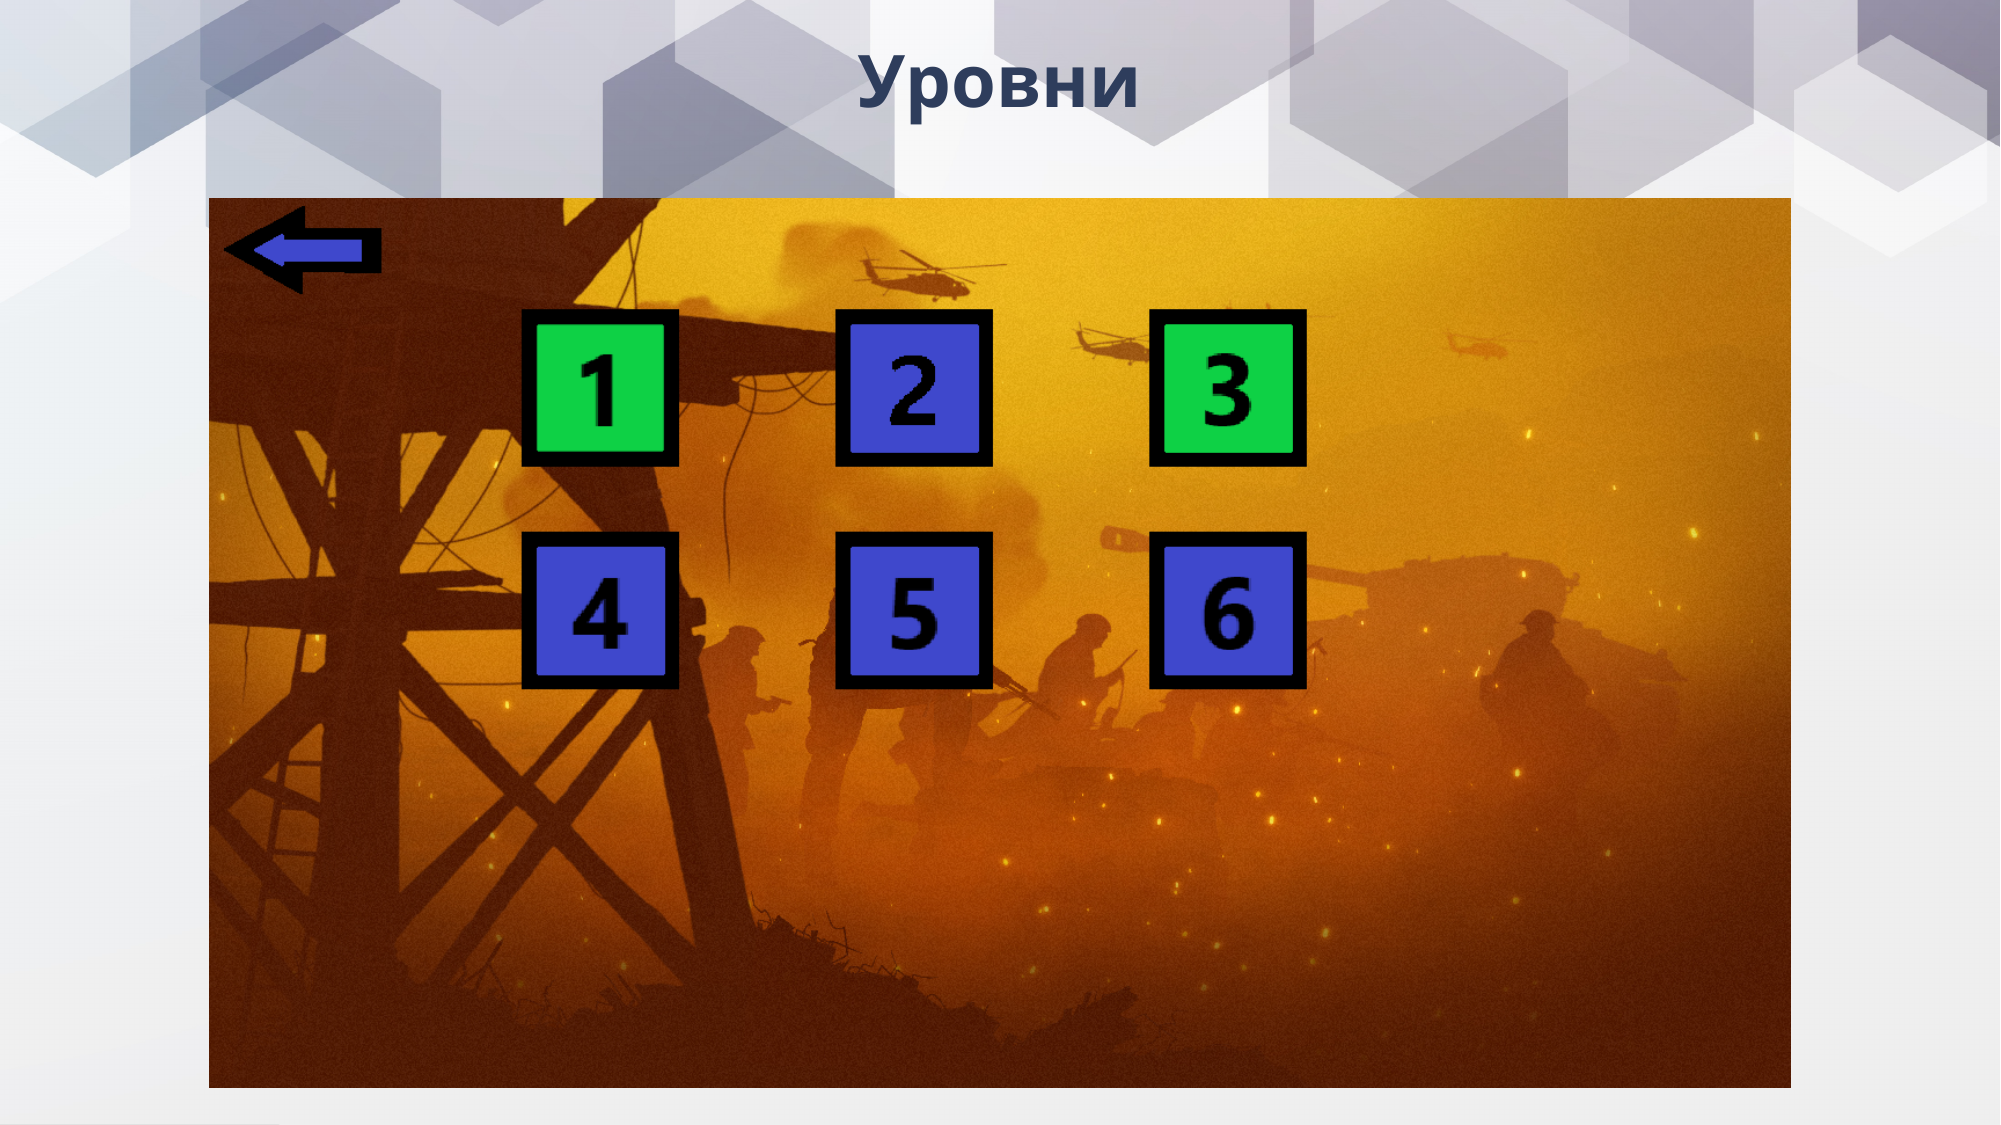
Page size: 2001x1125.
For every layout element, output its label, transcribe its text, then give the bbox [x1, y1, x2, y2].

title Уровни [137, 37, 1863, 131]
picture [0, 0, 2000, 1125]
